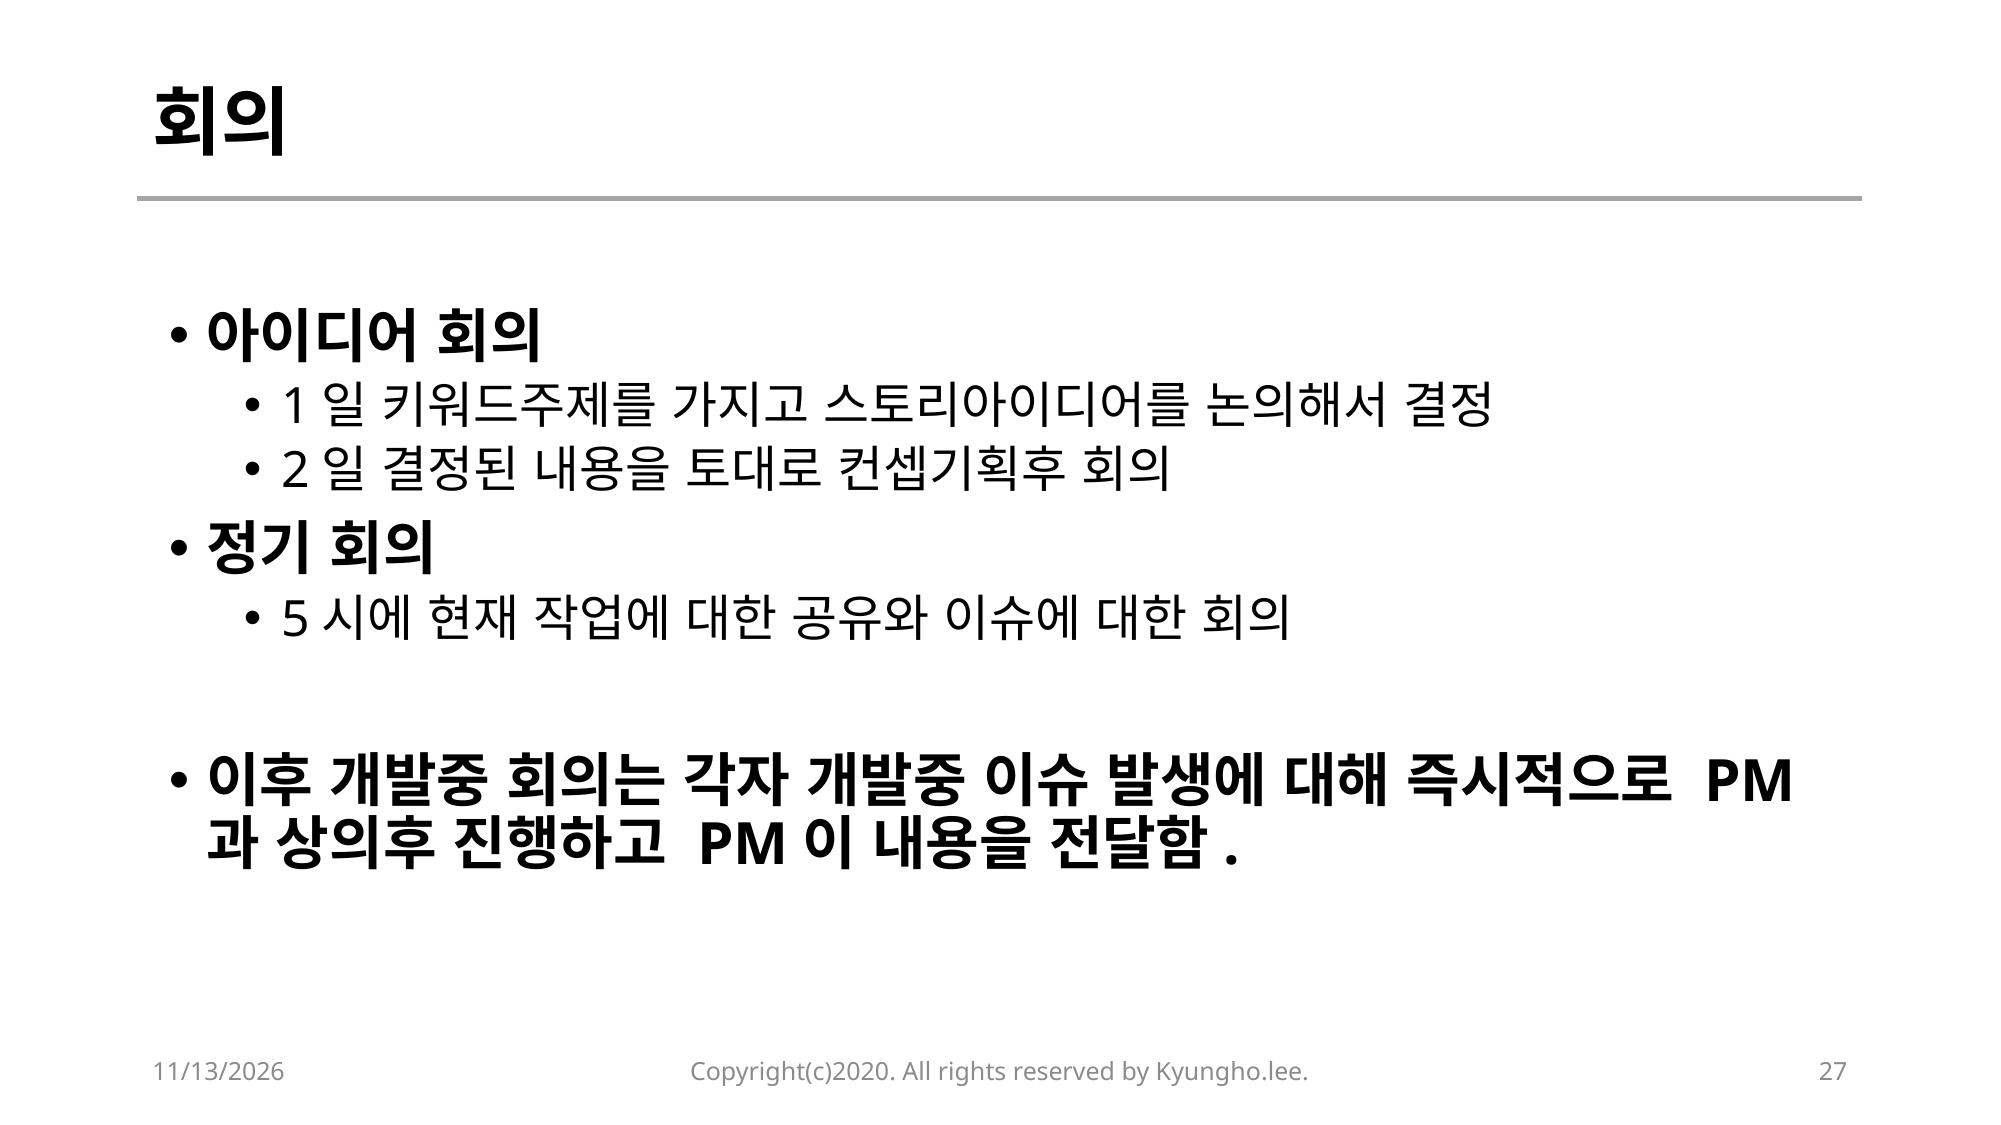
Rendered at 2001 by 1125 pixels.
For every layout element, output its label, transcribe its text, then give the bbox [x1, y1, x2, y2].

list 아이디어 회의 1일 키워드주제를 가지고 스토리아이디어를 논의해서 결정 2일 결정된 내용을 토대로 컨셉기획후 회의 정기 회의 5시에 현재 작업에 대한 공유와 이슈에 대한 회의 이후 개발중 회의는 각자 개발중 이슈 발생에 대해 즉시적으로 PM과 상의후 진행하고 PM이 내용을 전달함. [153, 299, 1863, 1014]
footer Copyright(c)2020. All rights reserved by Kyungho.lee. [662, 1042, 1338, 1103]
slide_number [137, 1042, 588, 1103]
title 회의 [137, 59, 1863, 191]
slide_number 27 [1412, 1042, 1863, 1103]
